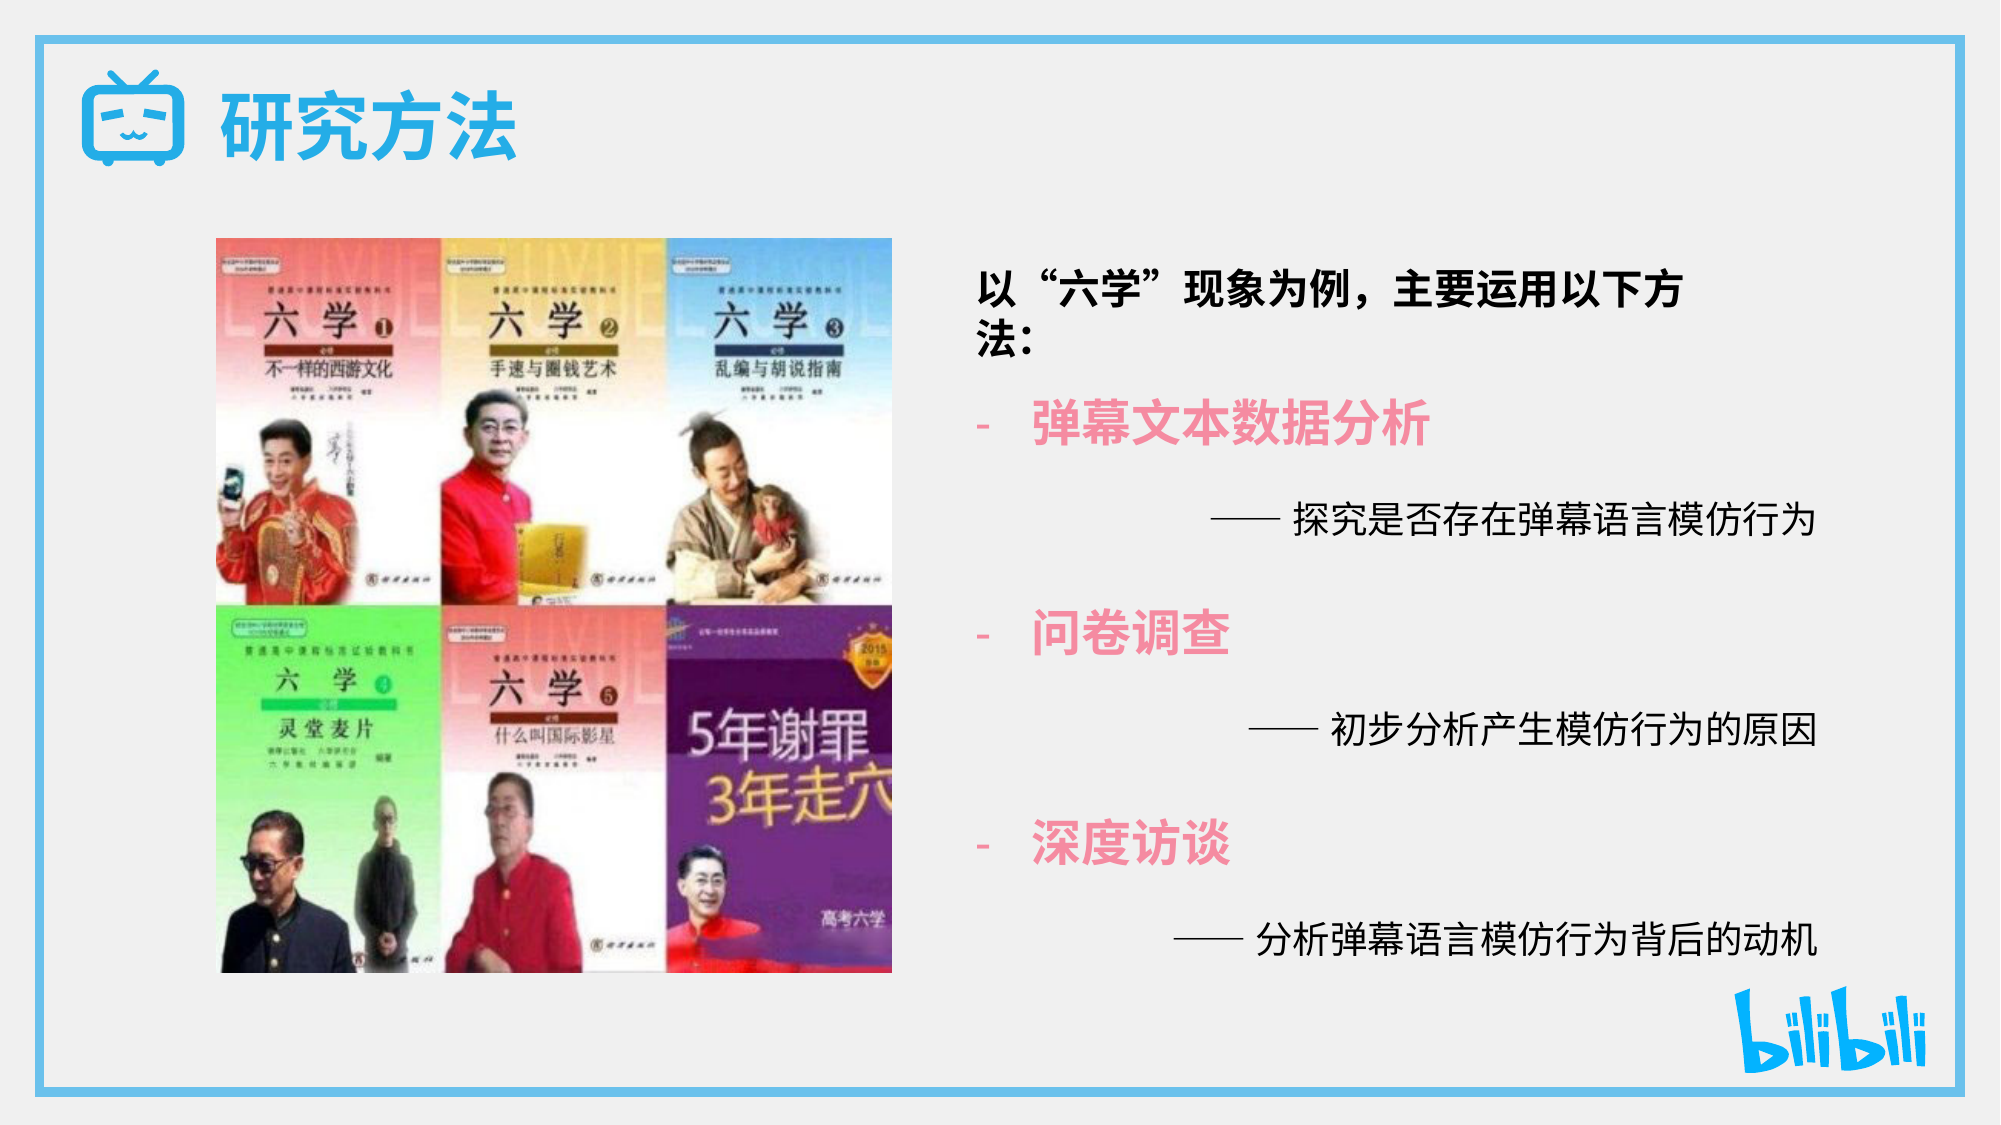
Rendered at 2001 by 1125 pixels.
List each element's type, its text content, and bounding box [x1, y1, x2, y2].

text_box 研究方法 [204, 71, 535, 177]
text_box 以“六学”现象为例，主要运用以下方法： [960, 255, 1700, 371]
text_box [83, 64, 186, 173]
text_box [38, 38, 1961, 1093]
picture [216, 238, 892, 973]
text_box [1734, 986, 1928, 1074]
